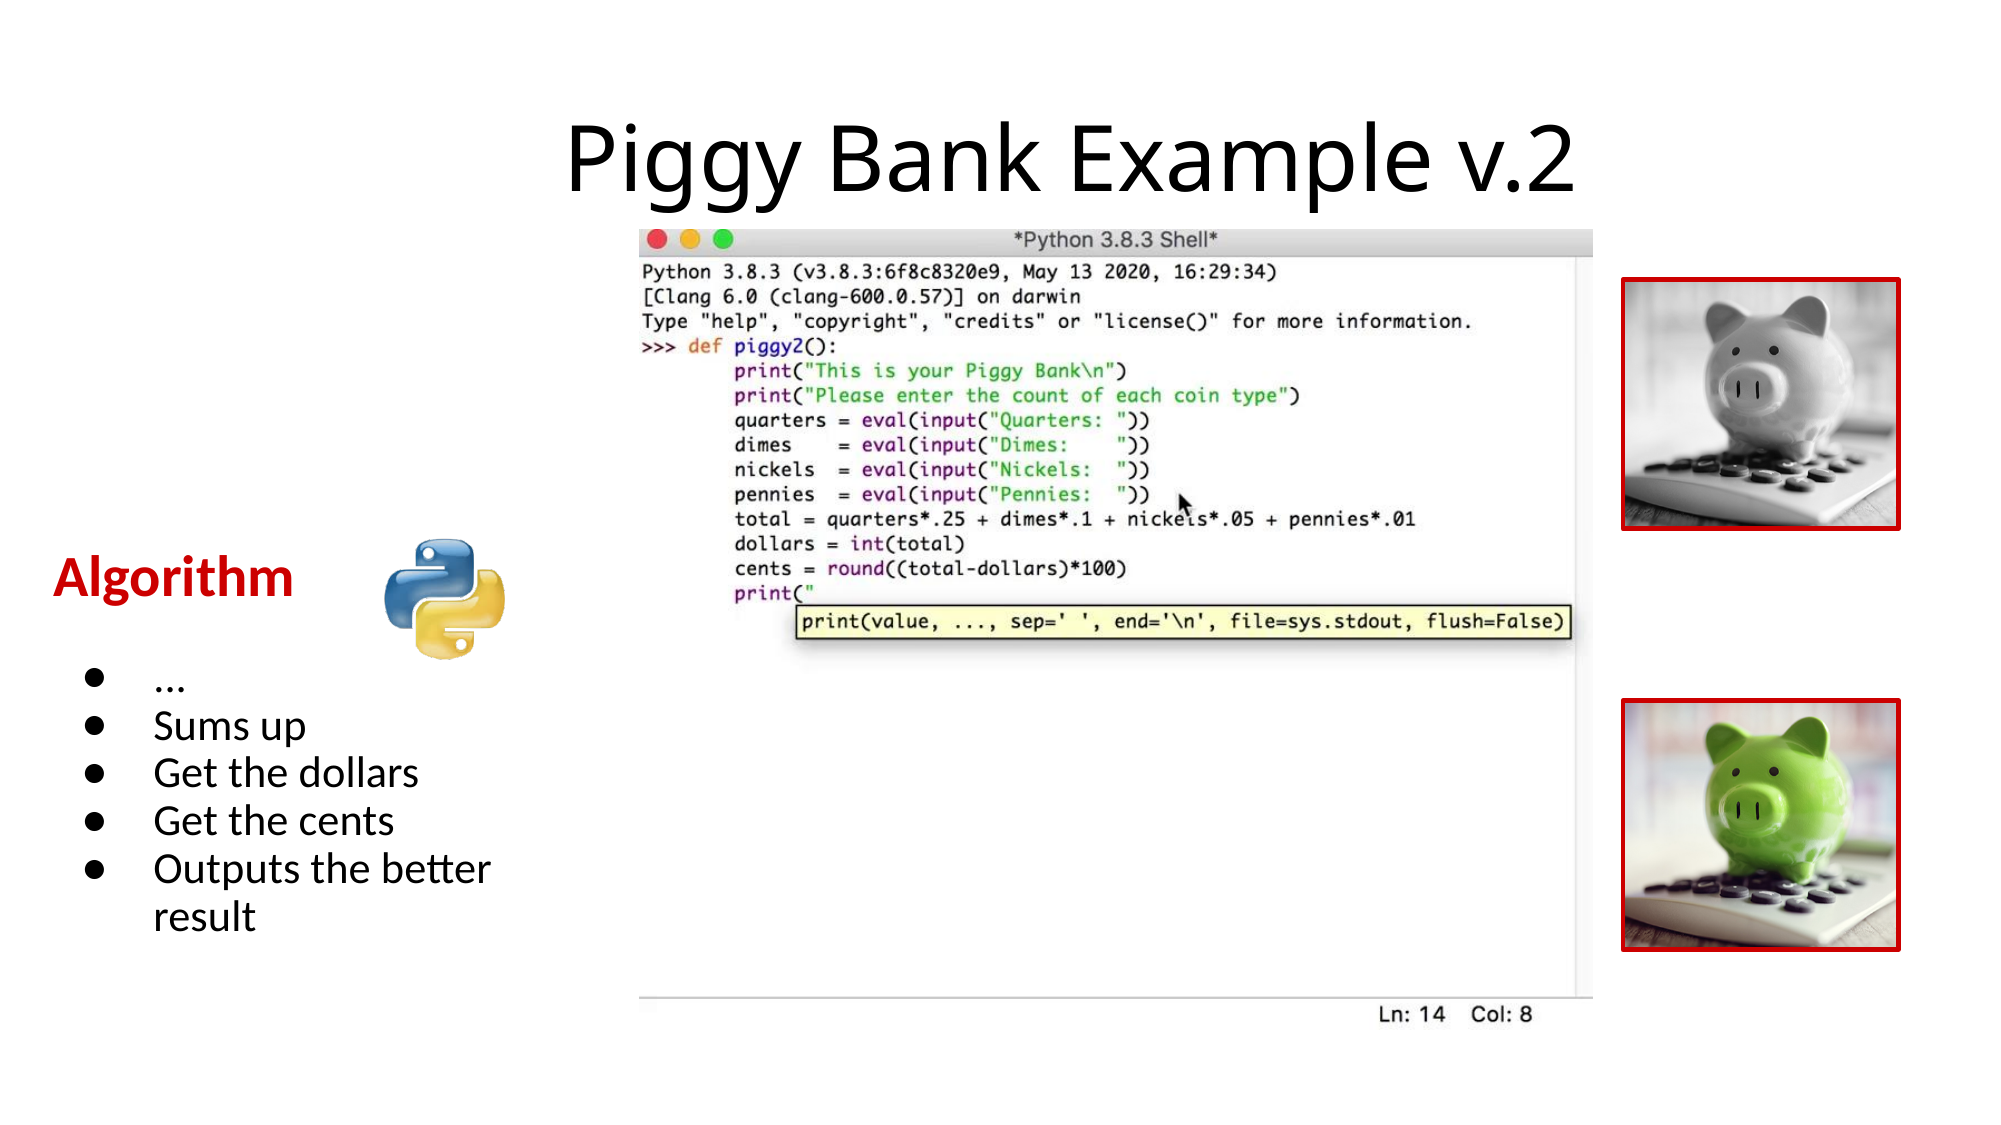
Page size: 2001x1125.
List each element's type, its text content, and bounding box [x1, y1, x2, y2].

picture [639, 229, 1593, 1031]
list Algorithm ... Sums up Get the dollars Get the cents Outputs the better result [33, 526, 514, 1038]
title Piggy Bank Example v.2 [543, 92, 1978, 232]
picture [379, 526, 514, 666]
picture [1625, 702, 1897, 948]
picture [1625, 282, 1897, 527]
